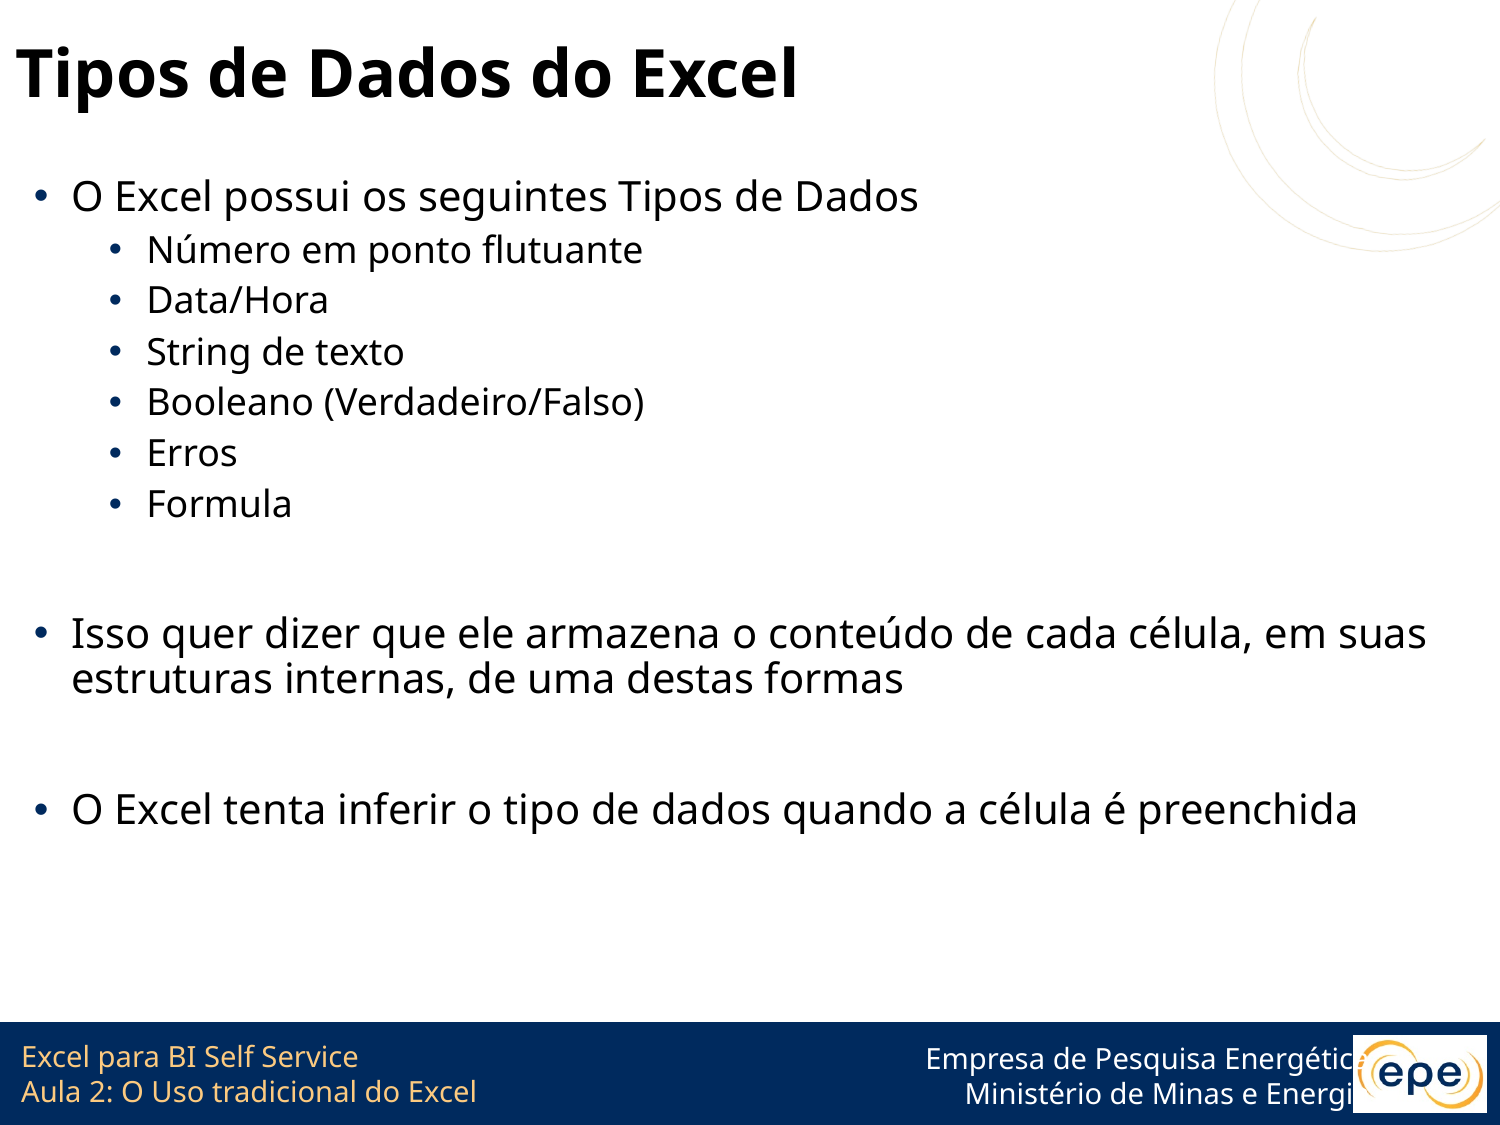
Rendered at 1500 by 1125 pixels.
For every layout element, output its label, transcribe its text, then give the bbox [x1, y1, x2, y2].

list O Excel possui os seguintes Tipos de Dados Número em ponto flutuante Data/Hora String de texto Booleano (Verdadeiro/Falso) Erros Formula Isso quer dizer que ele armazena o conteúdo de cada célula, em suas estruturas internas, de uma destas formas O Excel tenta inferir o tipo de dados quando a célula é preenchida [18, 167, 1459, 1004]
title Tipos de Dados do Excel [0, 3, 1459, 148]
picture [1353, 1035, 1487, 1113]
